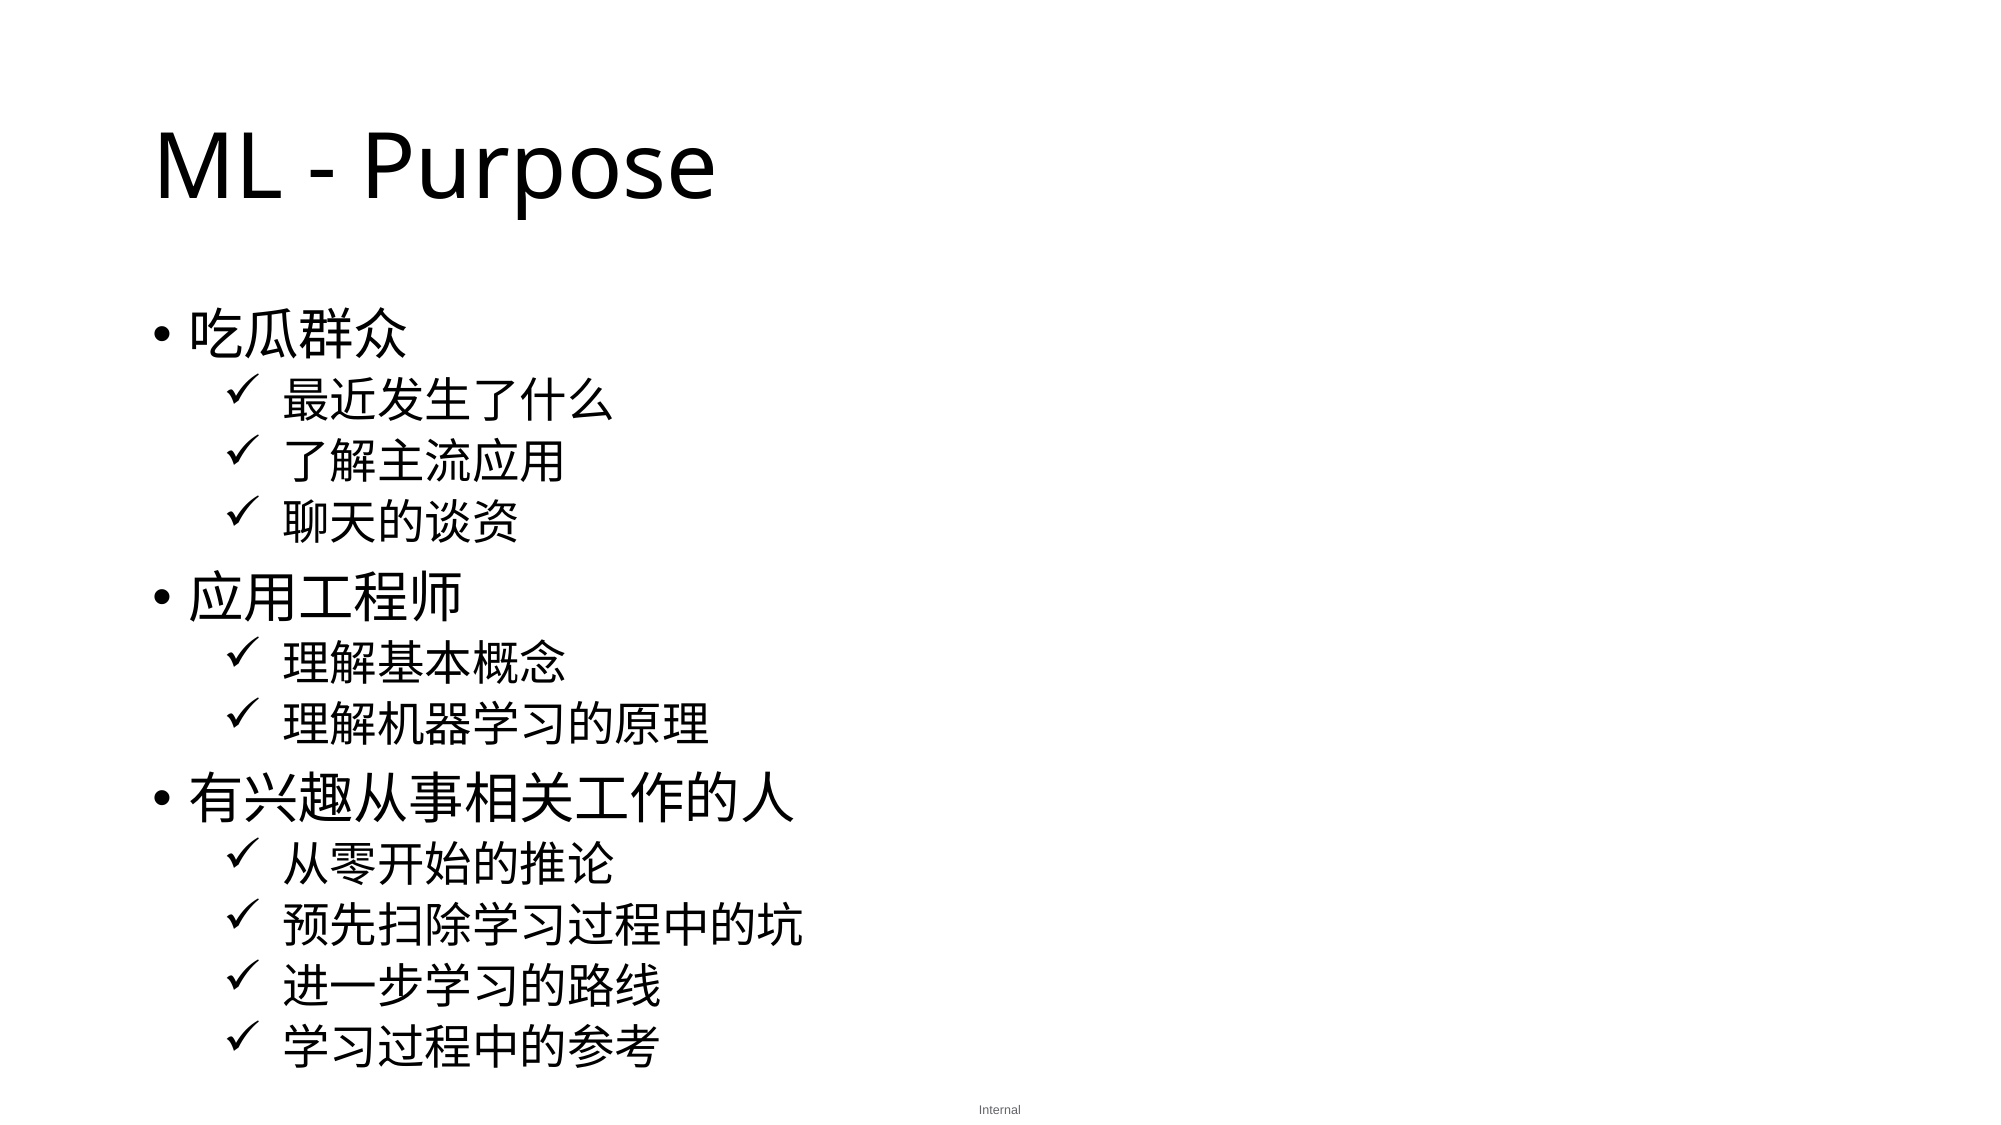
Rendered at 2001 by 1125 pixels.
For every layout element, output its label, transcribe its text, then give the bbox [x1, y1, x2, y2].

title ML - Purpose [137, 59, 1863, 278]
list 吃瓜群众 最近发生了什么 了解主流应用 聊天的谈资 应用工程师 理解基本概念 理解机器学习的原理 有兴趣从事相关工作的人 从零开始的推论 预先扫除学习过程中的坑 进一步学习的路线 学习过程中的参考 [137, 299, 1863, 1083]
